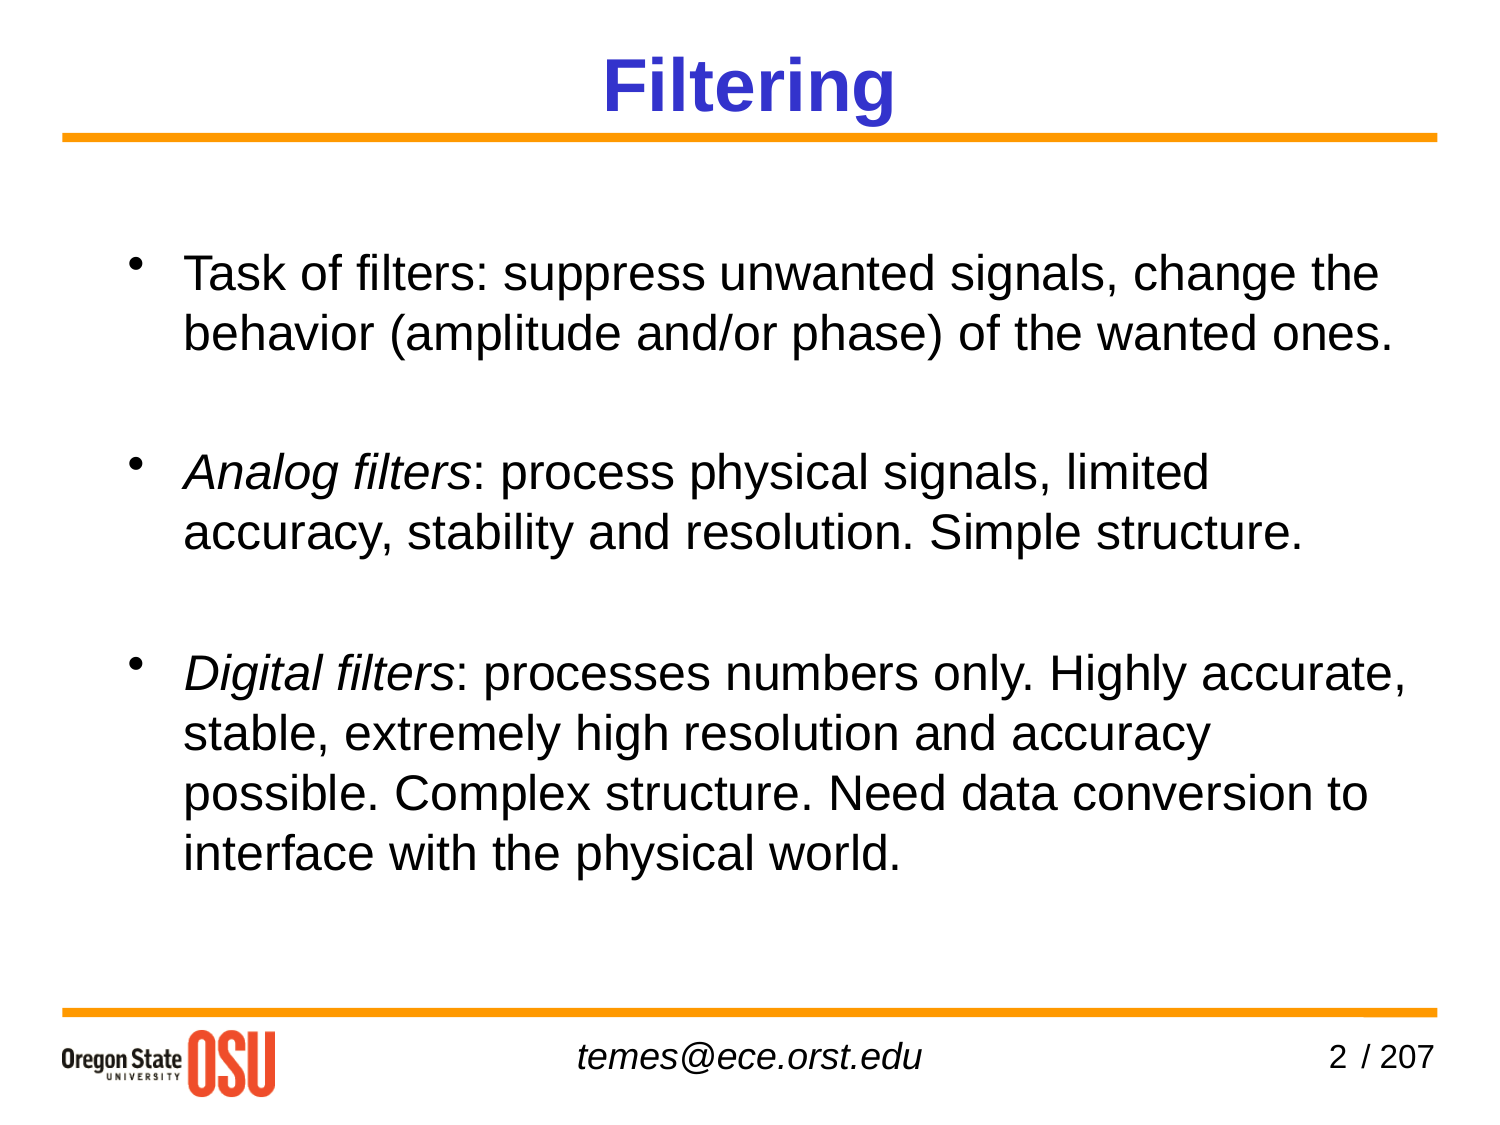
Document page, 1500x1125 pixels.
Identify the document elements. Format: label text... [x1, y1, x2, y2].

title Filtering [112, 24, 1388, 138]
list Task of filters: suppress unwanted signals, change the behavior (amplitude and/or phase) of the wanted ones. Analog filters: process physical signals, limited accuracy, stability and resolution. Simple structure. Digital filters: processes numbers only. Highly accurate, stable, extremely high resolution and accuracy possible. Complex structure. Need data conversion to interface with the physical world. [112, 162, 1425, 1000]
picture [62, 1012, 275, 1113]
slide_number 2 [1153, 1025, 1363, 1085]
